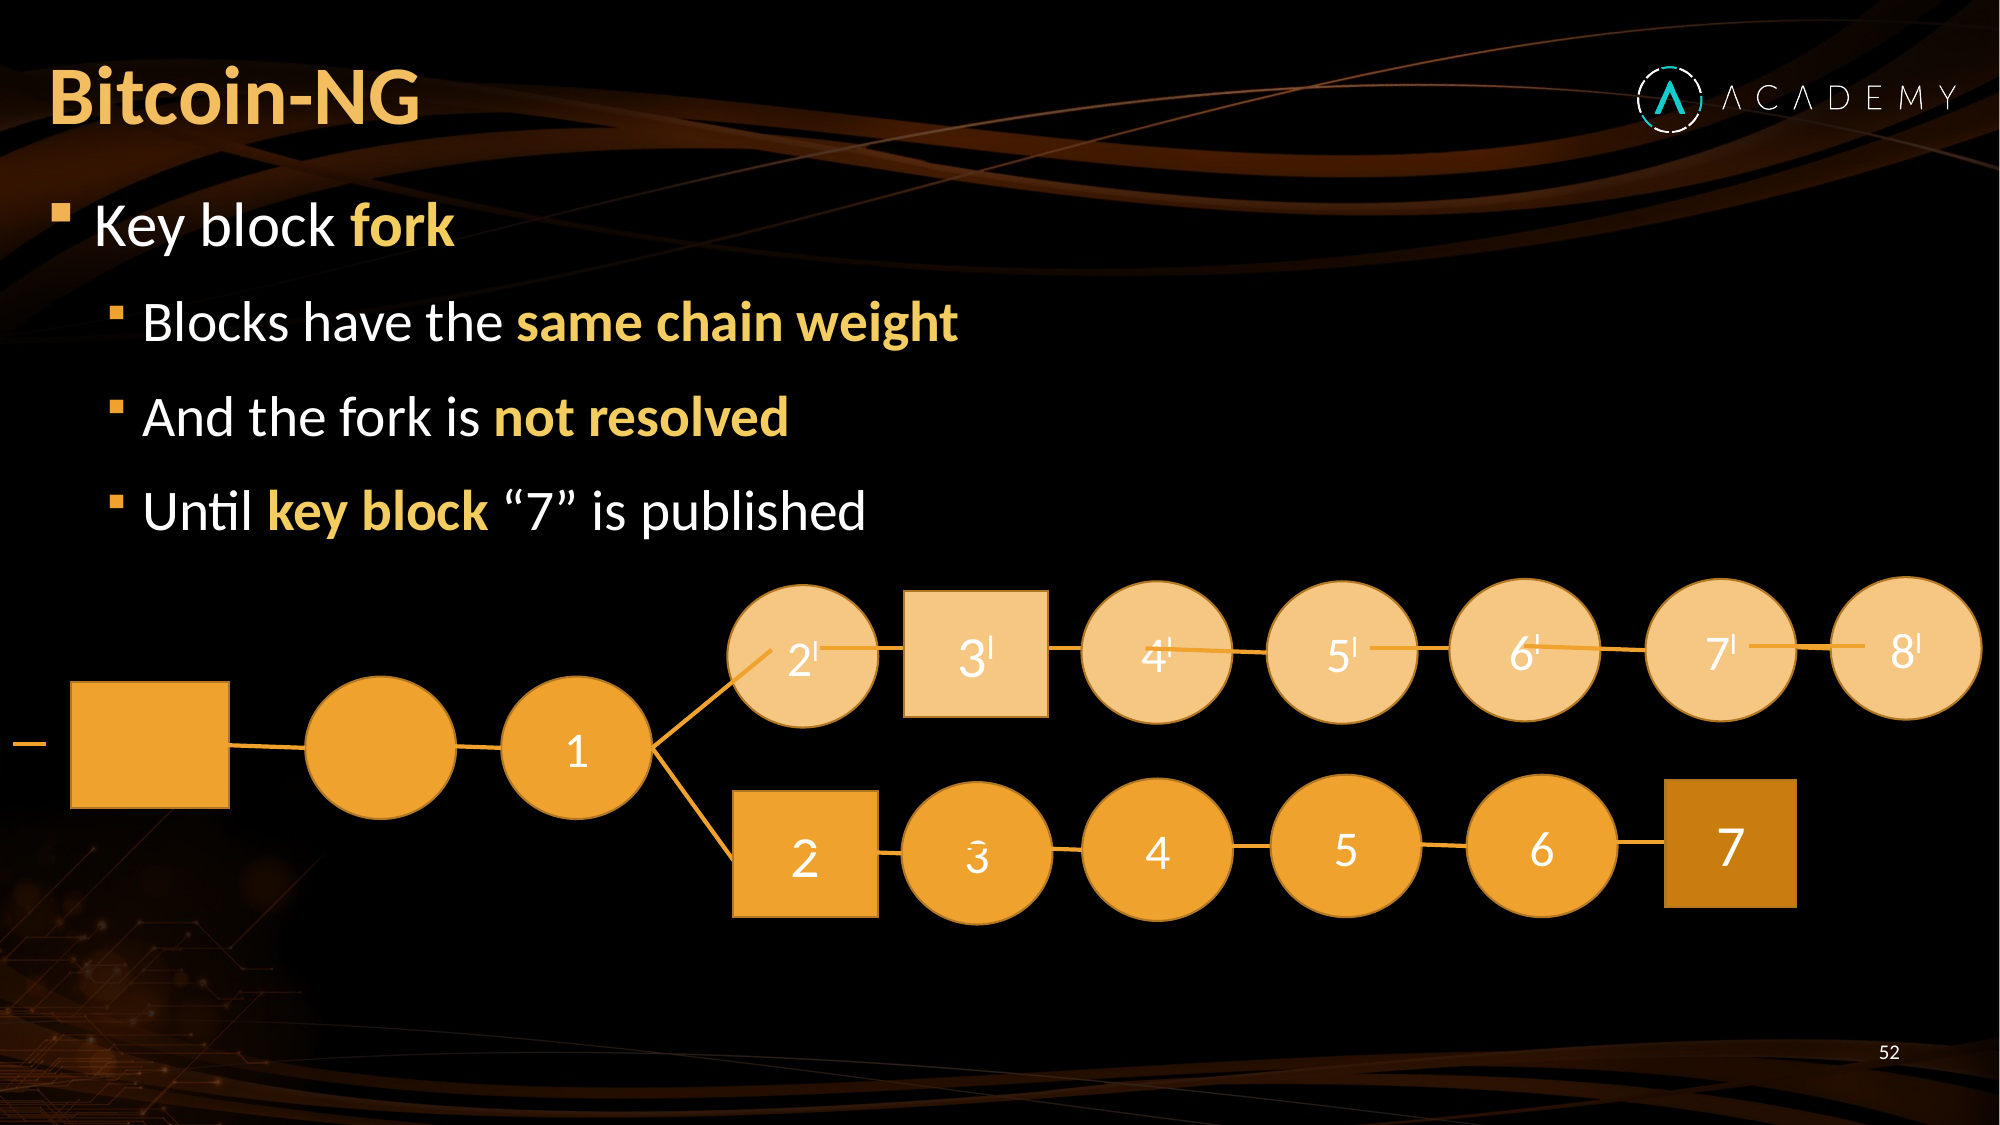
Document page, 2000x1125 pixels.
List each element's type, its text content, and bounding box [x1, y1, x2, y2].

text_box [780, 782, 1053, 925]
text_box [1345, 774, 1618, 918]
title Bitcoin-NG [30, 6, 1602, 189]
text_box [1524, 577, 1982, 722]
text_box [1370, 578, 1524, 722]
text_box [1570, 780, 1797, 907]
picture [0, 0, 2000, 1125]
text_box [652, 748, 879, 918]
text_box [1145, 581, 1418, 724]
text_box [960, 778, 1234, 921]
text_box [978, 581, 1145, 724]
list Key block fork Blocks have the same chain weight And the fork is not resolved Until key block “7” is published [28, 173, 1966, 551]
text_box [1185, 774, 1345, 918]
slide_number 52 [1838, 1036, 1906, 1067]
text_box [820, 590, 1048, 718]
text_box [12, 676, 652, 820]
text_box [652, 585, 879, 748]
